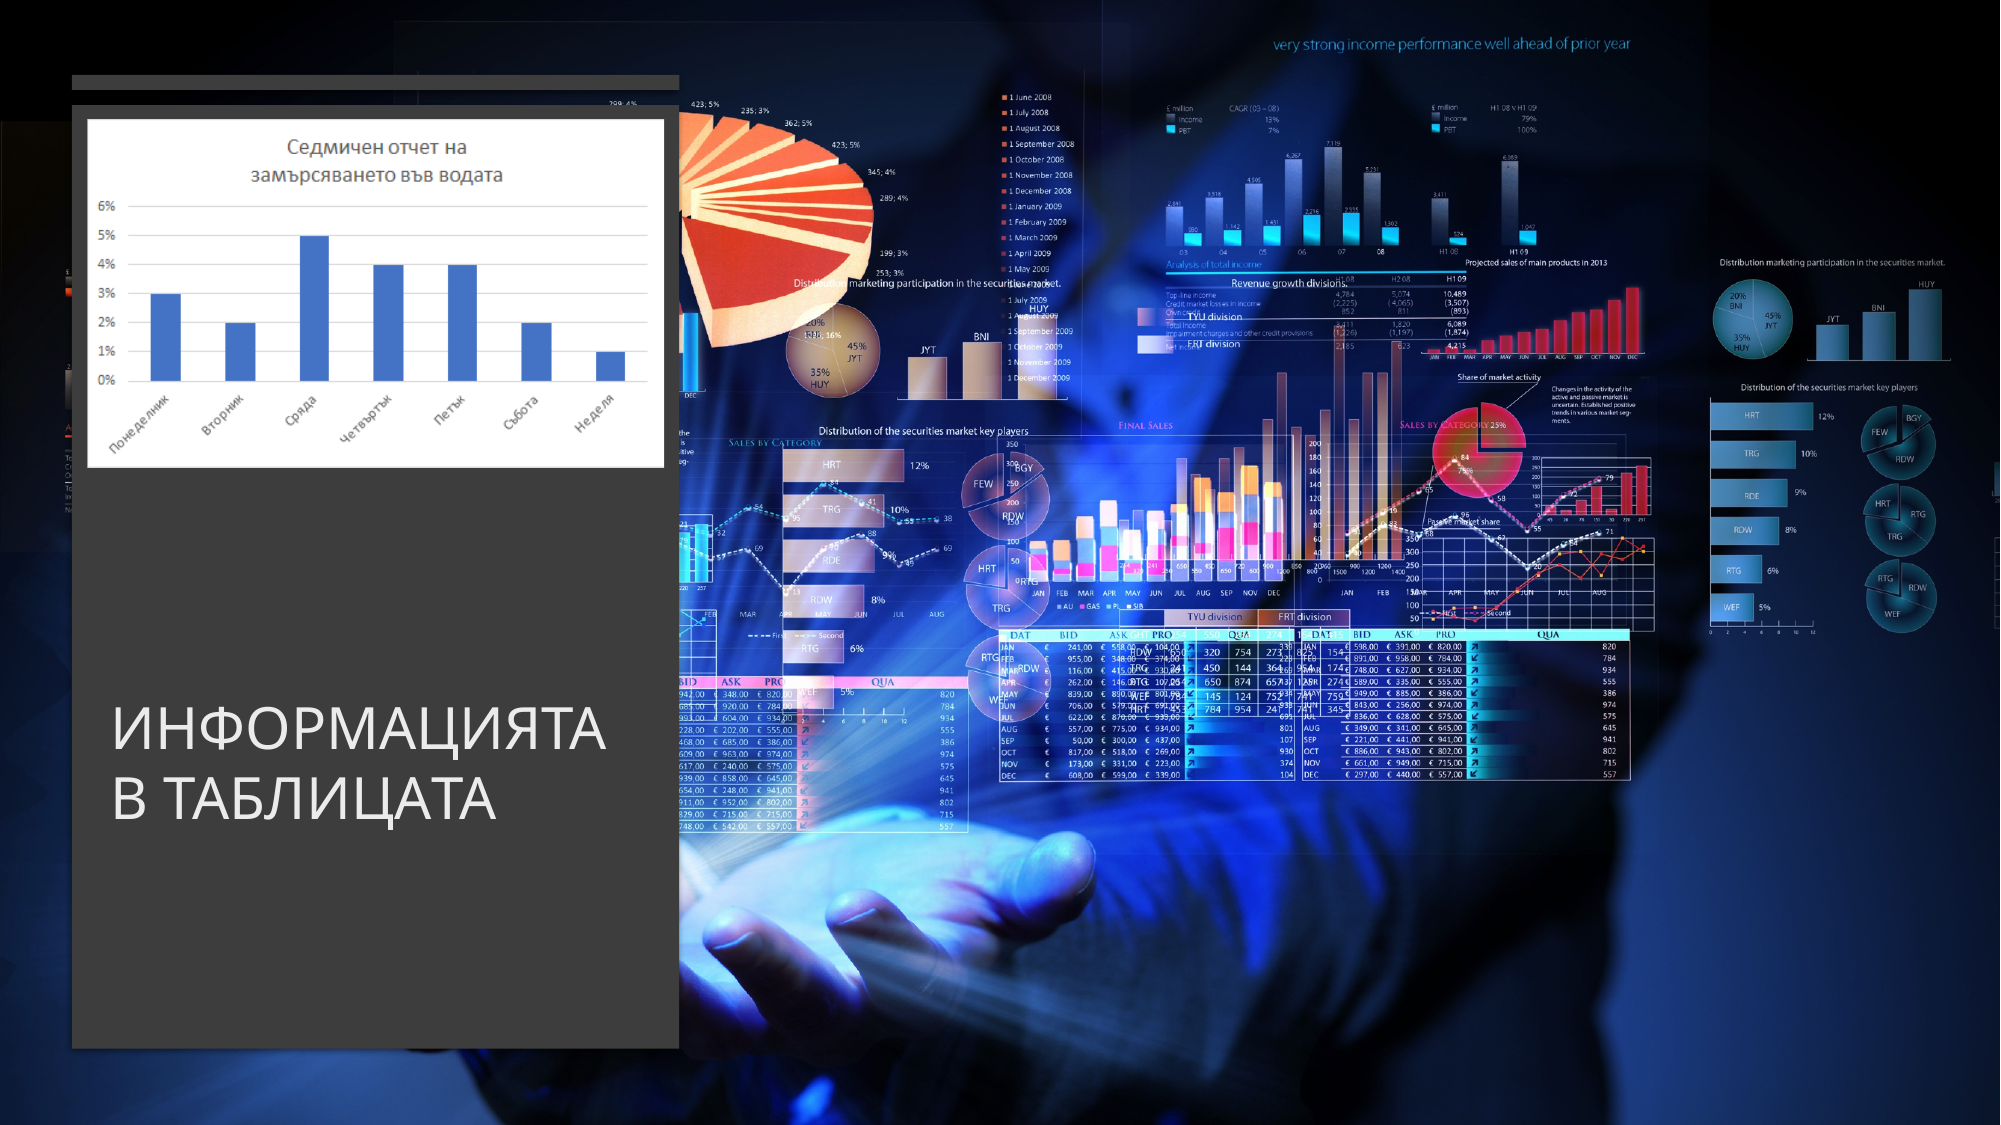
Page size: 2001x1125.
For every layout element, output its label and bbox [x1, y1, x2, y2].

picture [0, 0, 2000, 1125]
list [86, 119, 665, 469]
